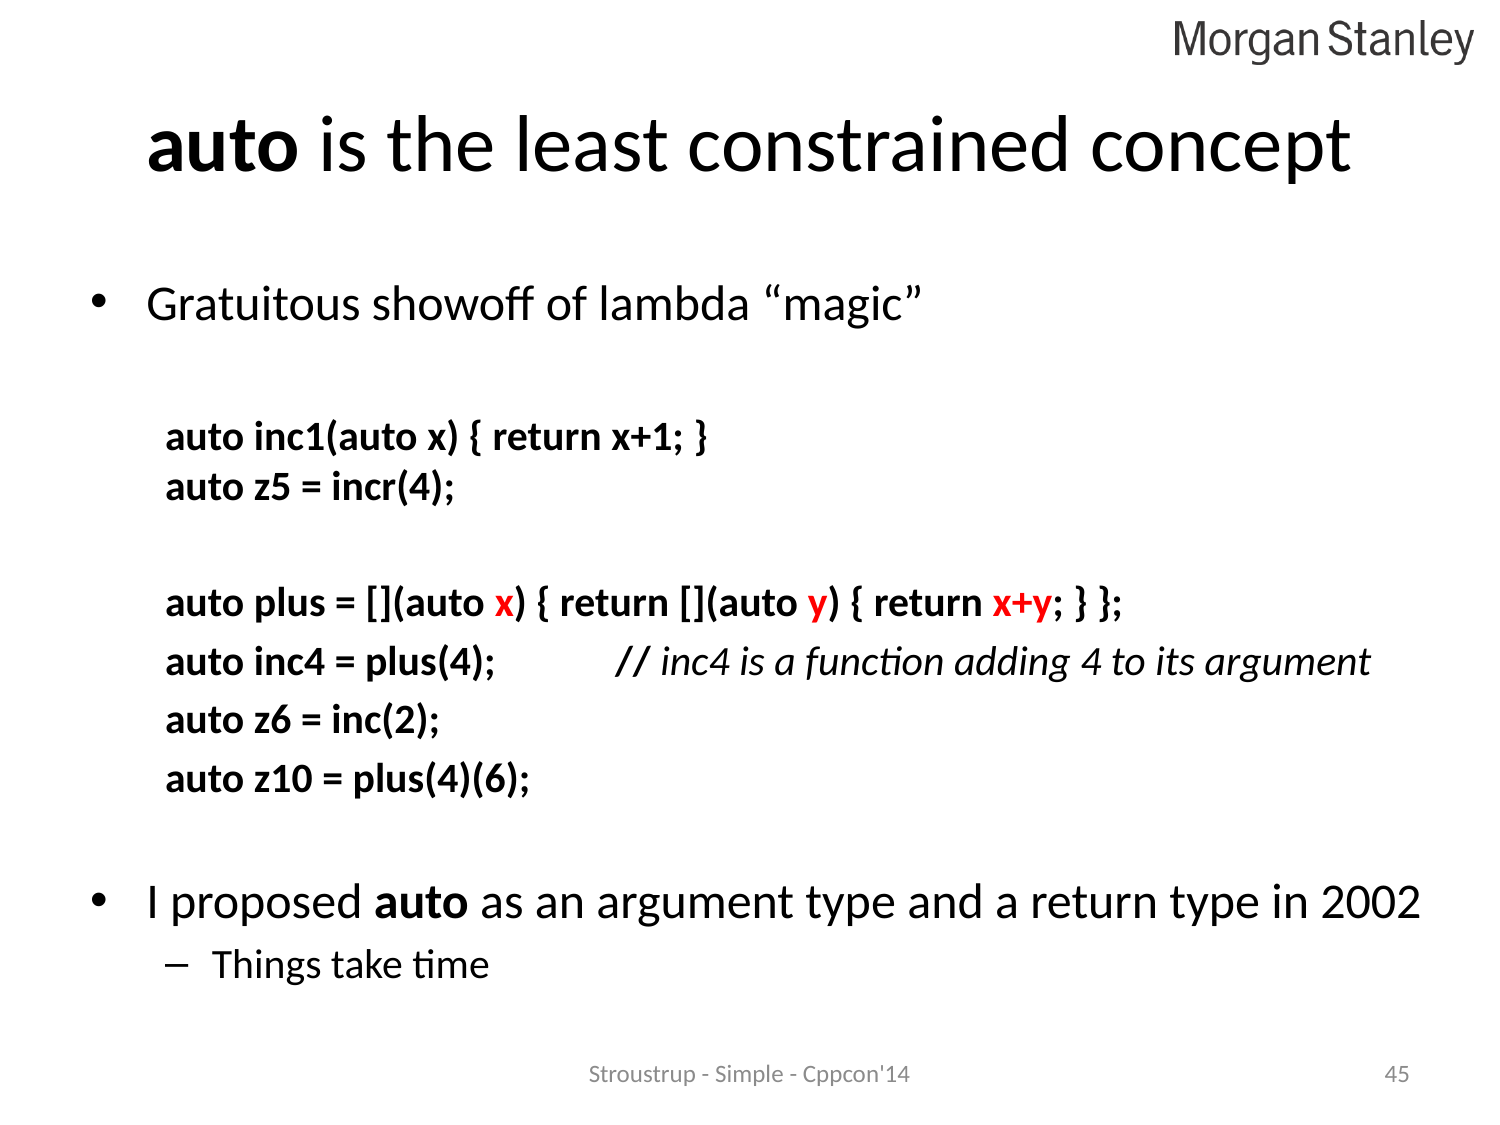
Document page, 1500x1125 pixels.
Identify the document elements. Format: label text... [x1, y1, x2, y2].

slide_number 45 [1074, 1042, 1425, 1103]
title auto is the least constrained concept [75, 45, 1425, 233]
footer Stroustrup - Simple - Cppcon'14 [512, 1042, 988, 1103]
list Gratuitous showoff of lambda “magic” auto inc1(auto x) { return x+1; } auto z5 = incr(4); auto plus = [](auto x) { return [](auto y) { return x+y; } }; auto inc4 = plus(4); // inc4 is a function adding 4 to its argument auto z6 = inc(2); auto z10 = plus(4)(6); I proposed auto as an argument type and a return type in 2002 Things take time [75, 262, 1488, 1100]
picture [1175, 20, 1474, 65]
